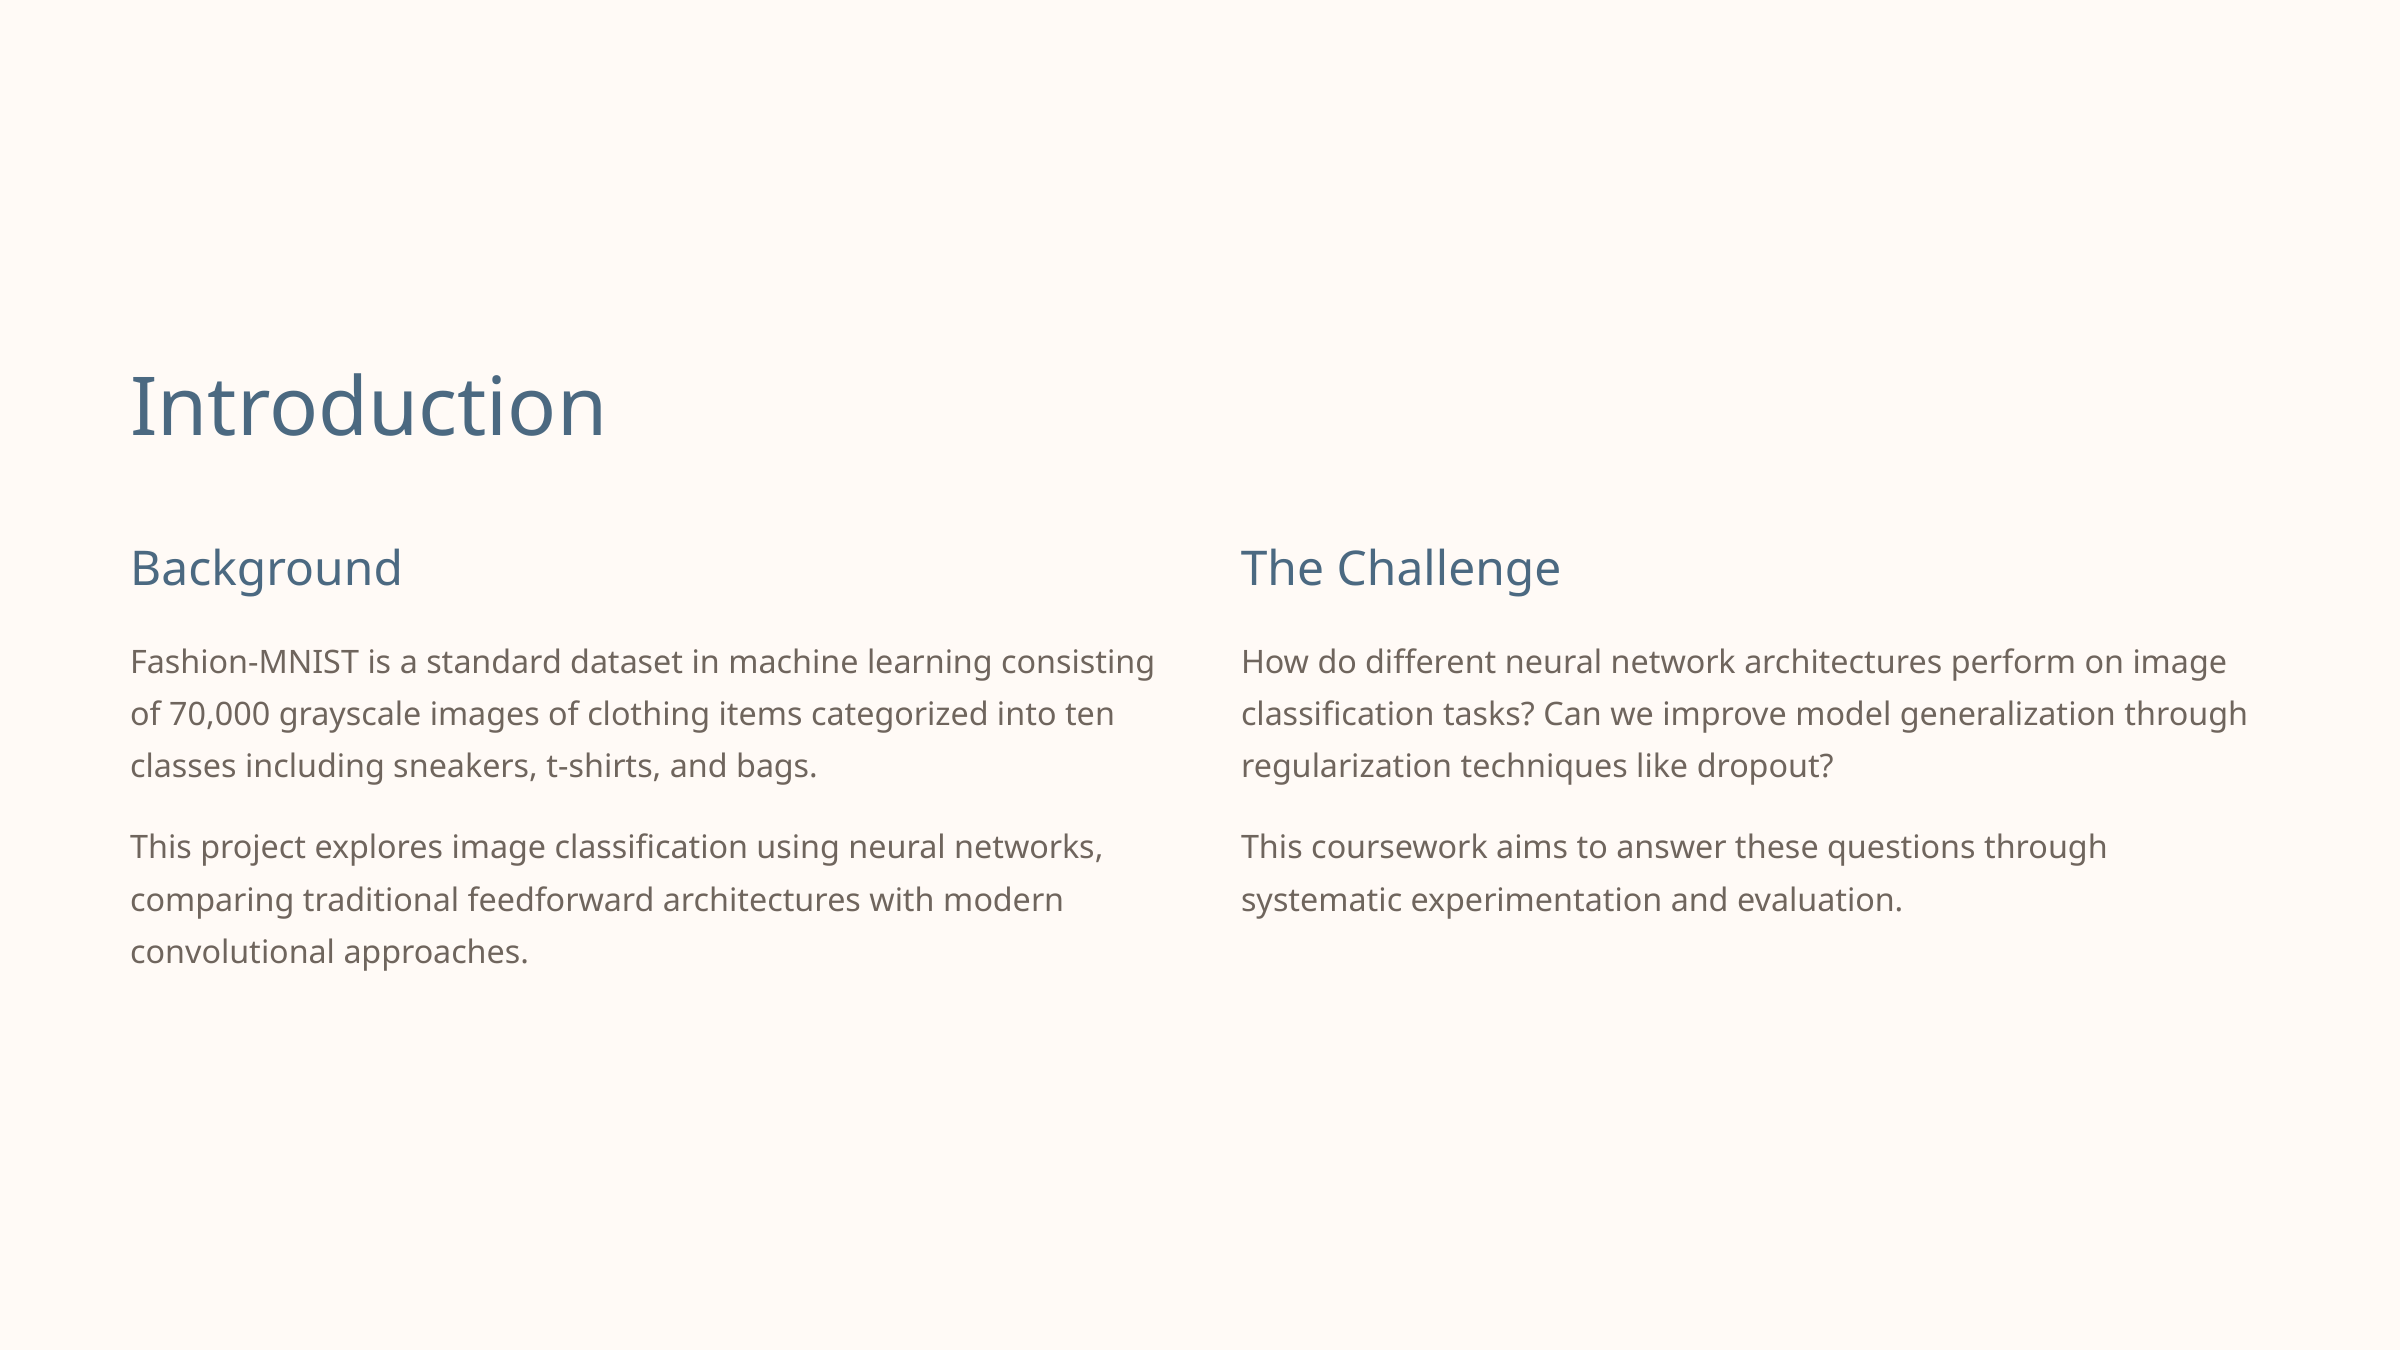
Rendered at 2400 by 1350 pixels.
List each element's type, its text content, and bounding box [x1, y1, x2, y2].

text_box Fashion-MNIST is a standard dataset in machine learning consisting of 70,000 grayscale images of clothing items categorized into ten classes including sneakers, t-shirts, and bags. [130, 627, 1161, 784]
text_box This coursework aims to answer these questions through systematic experimentation and evaluation. [1240, 813, 2272, 918]
text_box The Challenge [1240, 534, 1730, 596]
text_box Introduction [130, 351, 945, 453]
text_box Background [130, 534, 619, 596]
text_box How do different neural network architectures perform on image classification tasks? Can we improve model generalization through regularization techniques like dropout? [1240, 627, 2272, 784]
text_box This project explores image classification using neural networks, comparing traditional feedforward architectures with modern convolutional approaches. [130, 813, 1161, 970]
